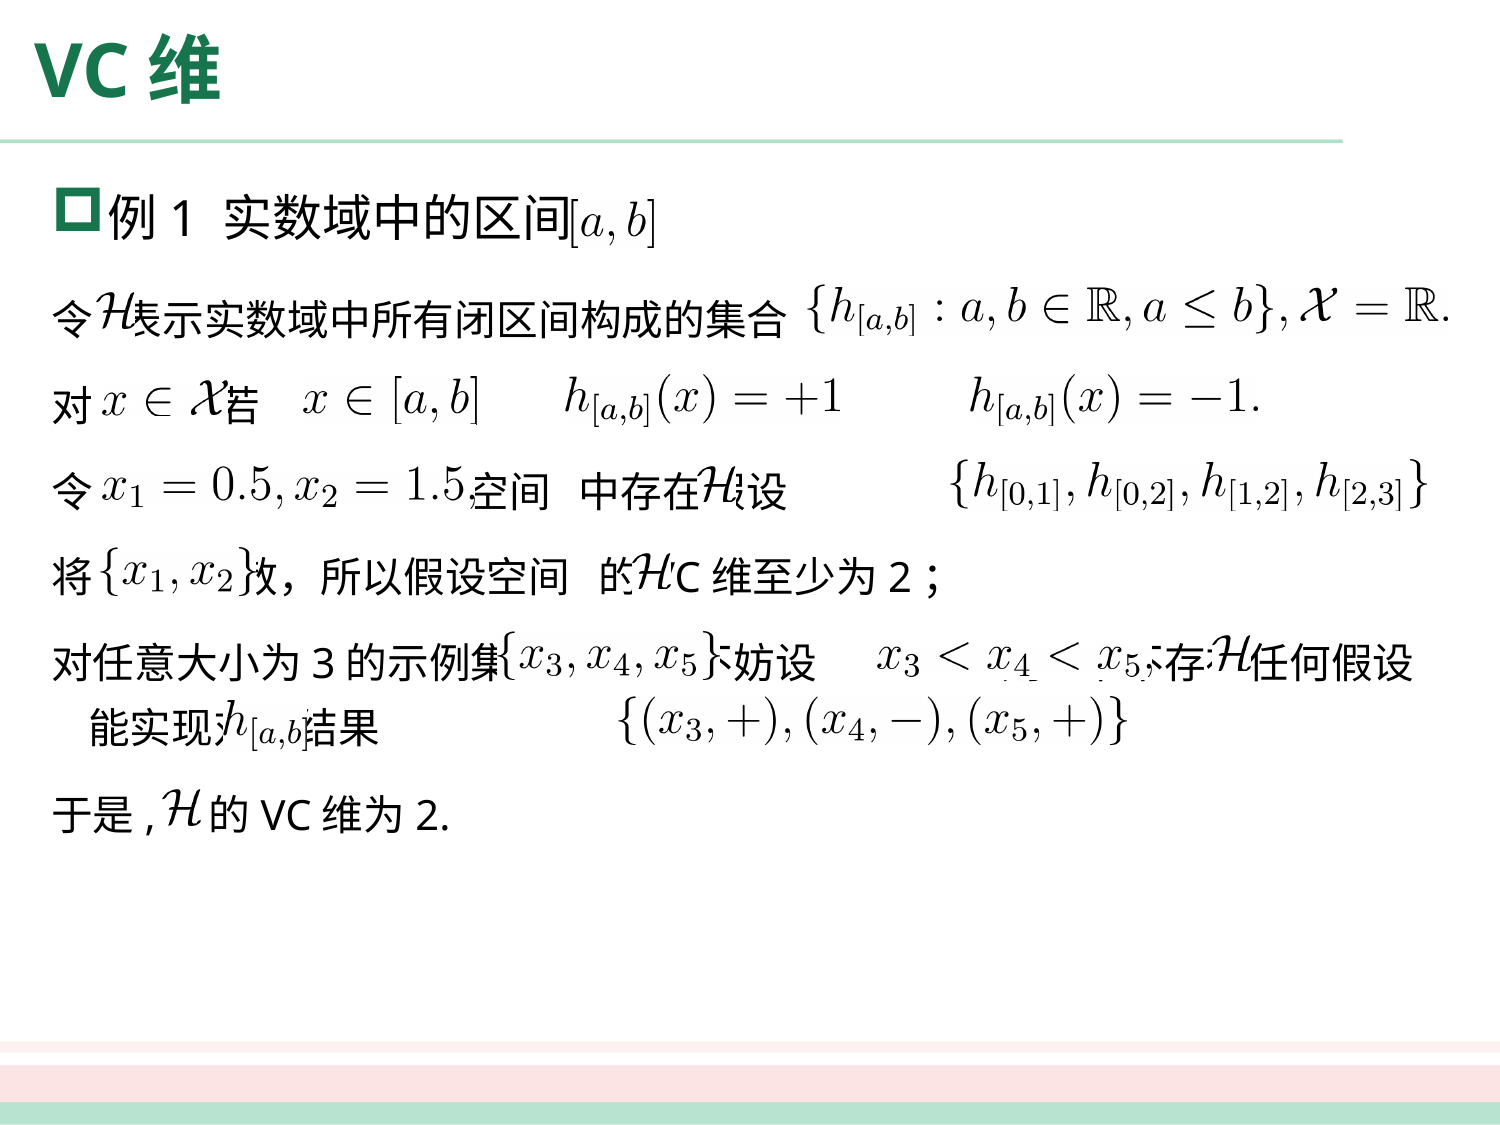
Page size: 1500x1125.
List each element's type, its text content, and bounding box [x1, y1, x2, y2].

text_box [968, 370, 1260, 431]
list 例1 实数域中的区间 令 表示实数域中所有闭区间构成的集合 对 , 若 , 则 , 否则 令 则假设空间 中存在假设 将 打散，所以假设空间 的VC维至少为2； 对任意大小为3的示例集 ,不妨设 则 中不存在任何假设 能实现对分结果 . 于是, 的VC维为2. [36, 186, 1452, 1040]
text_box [948, 455, 1429, 516]
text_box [301, 372, 479, 429]
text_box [569, 195, 656, 252]
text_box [100, 462, 477, 512]
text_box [495, 627, 722, 685]
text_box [98, 543, 258, 600]
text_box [695, 462, 738, 515]
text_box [100, 376, 230, 427]
title VC维 [19, 8, 1500, 138]
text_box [874, 638, 1154, 681]
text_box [805, 280, 1450, 341]
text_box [160, 785, 203, 838]
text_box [615, 692, 1129, 750]
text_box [1210, 631, 1253, 684]
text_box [630, 549, 673, 602]
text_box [221, 696, 309, 756]
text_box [94, 288, 137, 341]
picture [0, 0, 1500, 1125]
text_box [374, 387, 1125, 449]
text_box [563, 370, 842, 432]
